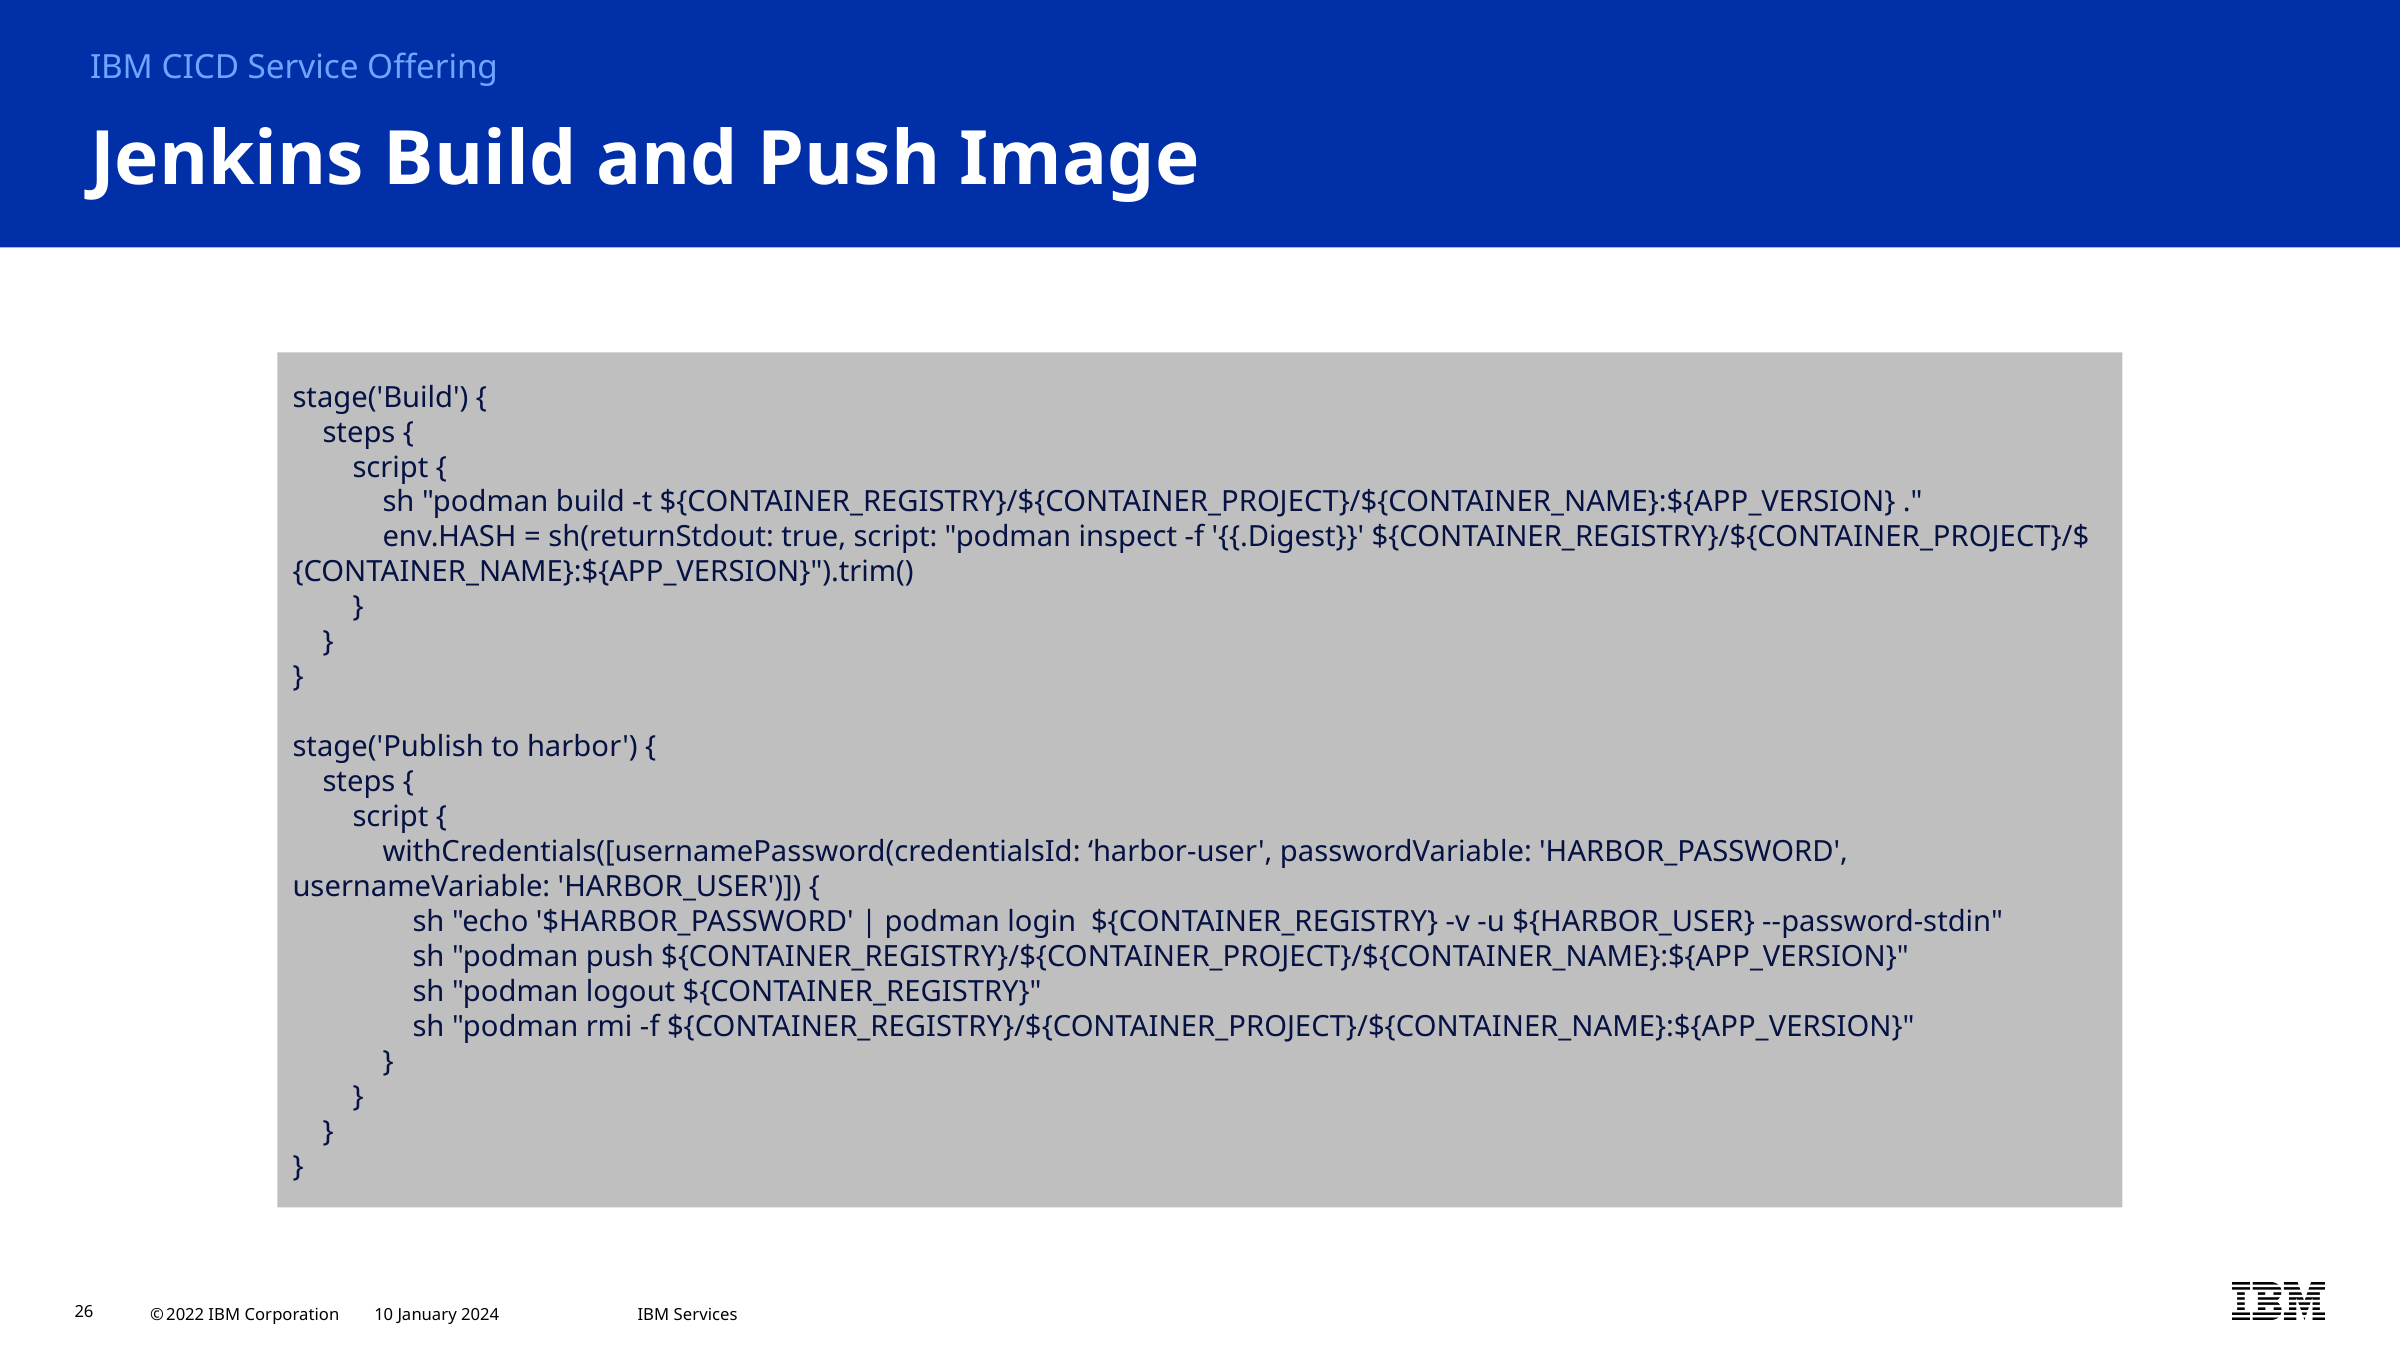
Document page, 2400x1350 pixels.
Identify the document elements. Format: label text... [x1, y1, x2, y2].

list IBM CICD Service Offering [75, 43, 1155, 89]
title Jenkins Build and Push Image [75, 112, 2100, 300]
text_box [161, 300, 2239, 1238]
picture [2232, 1282, 2325, 1320]
text_box stage('Build') { steps { script { sh "podman build -t ${CONTAINER_REGISTRY}/${CONTAINER_PROJECT}/${CONTAINER_NAME}:${APP_VERSION} ." env.HASH = sh(returnStdout: true, script: "podman inspect -f '{{.Digest}}' ${CONTAINER_REGISTRY}/${CONTAINER_PROJECT}/${CONTAINER_NAME}:${APP_VERSION}").trim() } } } stage('Publish to harbor') { steps { script { withCredentials([usernamePassword(credentialsId: ‘harbor-user', passwordVariable: 'HARBOR_PASSWORD', usernameVariable: 'HARBOR_USER')]) { sh "echo '$HARBOR_PASSWORD' | podman login ${CONTAINER_REGISTRY} -v -u ${HARBOR_USER} --password-stdin" sh "podman push ${CONTAINER_REGISTRY}/${CONTAINER_PROJECT}/${CONTAINER_NAME}:${APP_VERSION}" sh "podman logout ${CONTAINER_REGISTRY}" sh "podman rmi -f ${CONTAINER_REGISTRY}/${CONTAINER_PROJECT}/${CONTAINER_NAME}:${APP_VERSION}" } } } } [277, 352, 2123, 1208]
